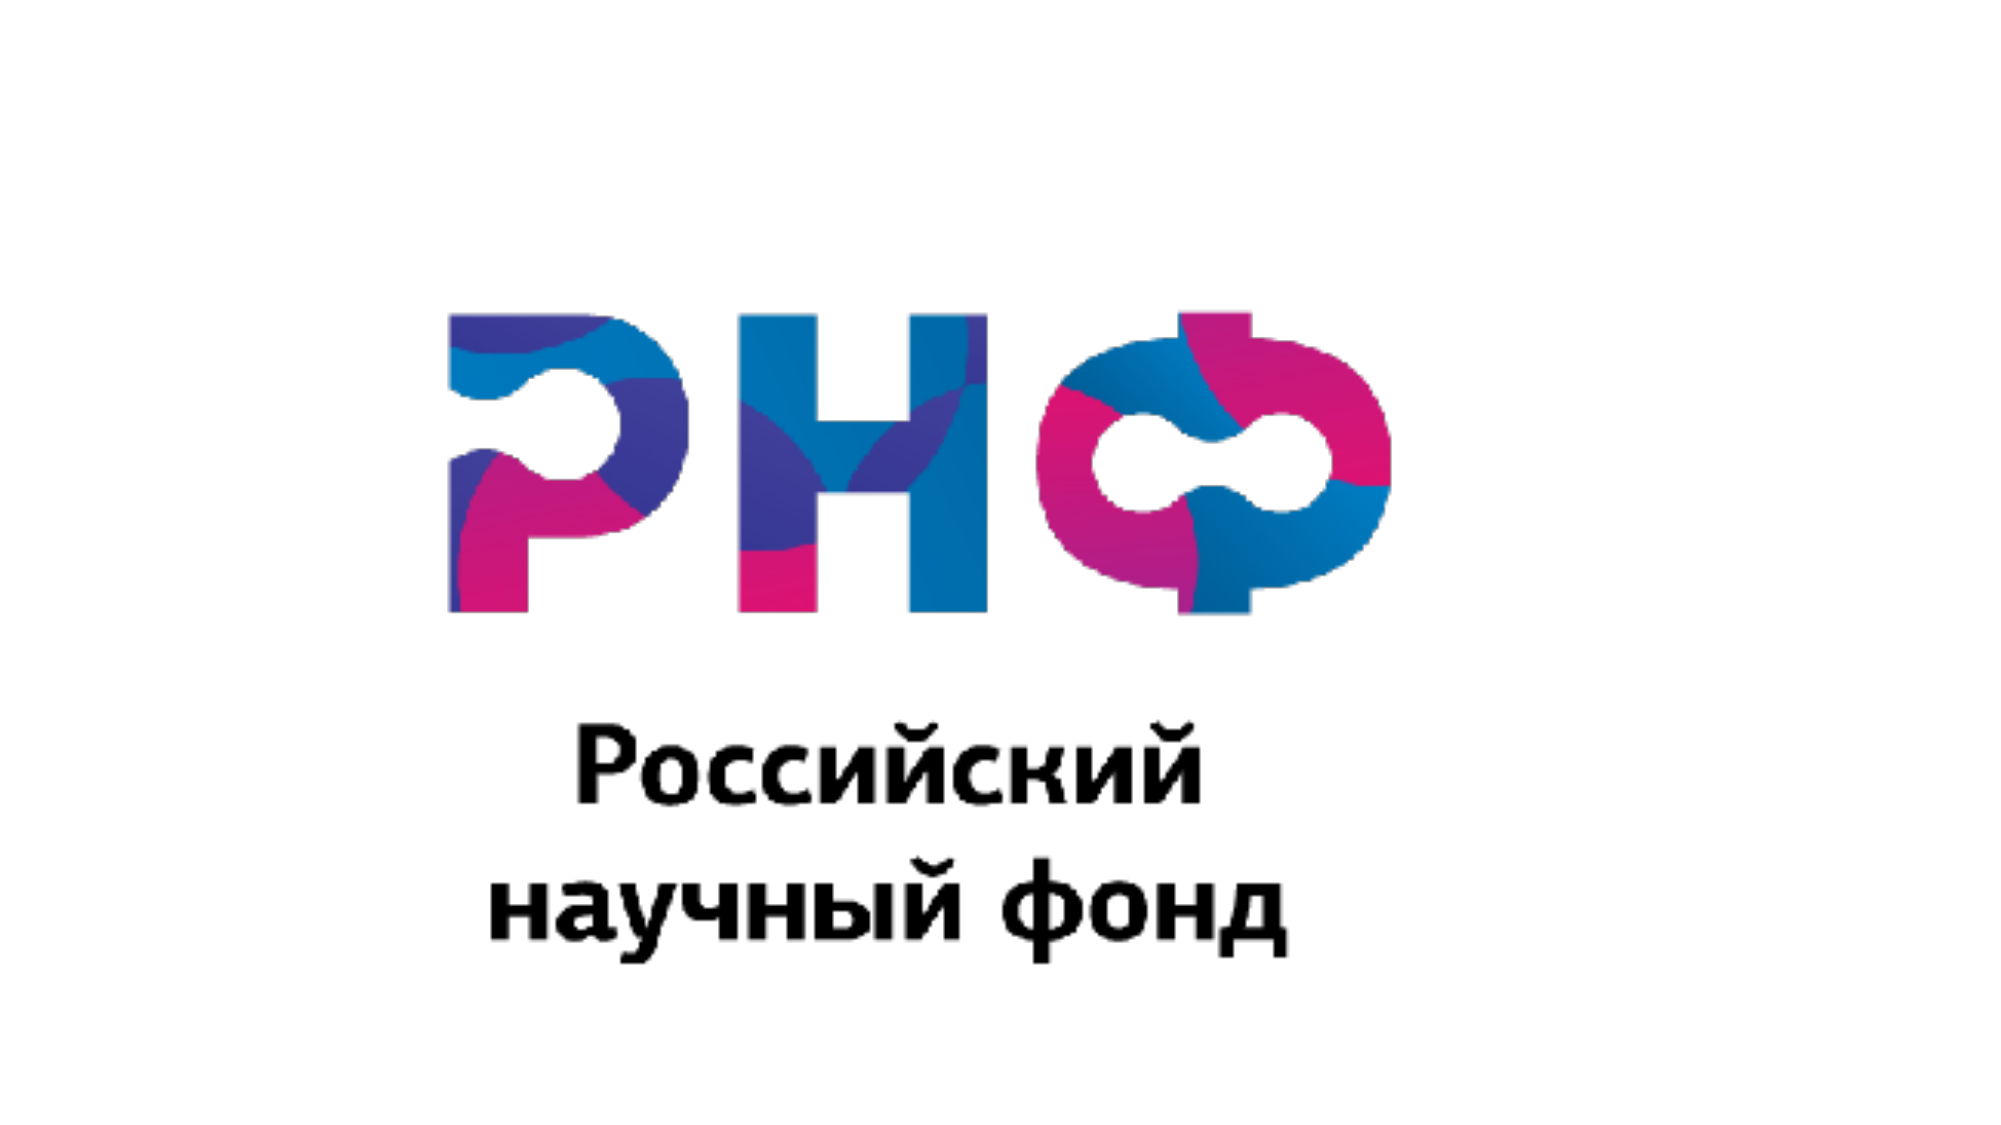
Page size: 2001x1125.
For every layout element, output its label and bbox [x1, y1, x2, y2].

picture [321, 194, 1608, 1085]
